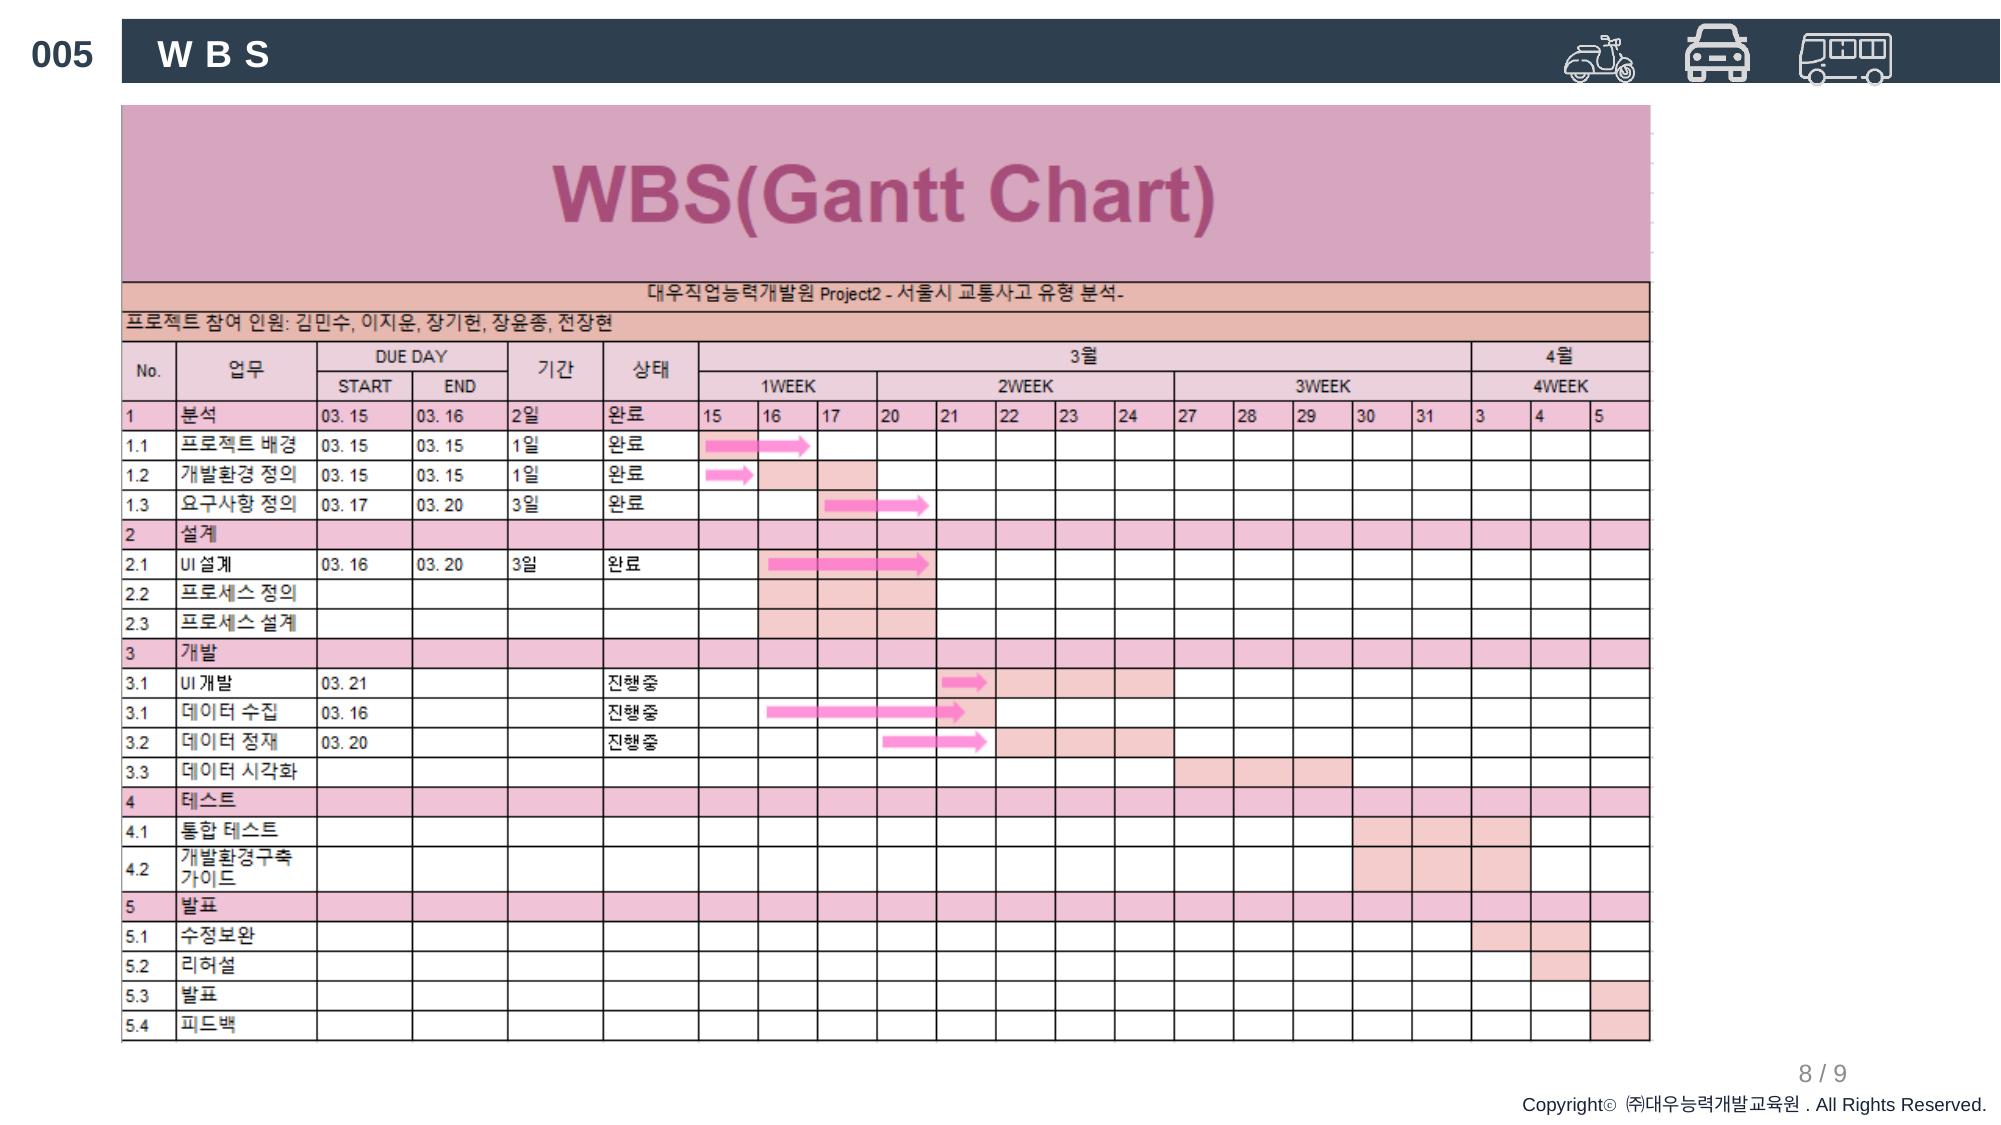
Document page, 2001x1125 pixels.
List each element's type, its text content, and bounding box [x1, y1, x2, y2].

text_box [121, 18, 1799, 84]
slide_number 8 / 9 [1412, 1042, 1863, 1103]
text_box [1892, 18, 2000, 84]
picture [1683, 19, 1751, 86]
picture [1799, 13, 1892, 106]
picture [121, 105, 1654, 1043]
text_box 005 [16, 22, 109, 82]
text_box WBS [142, 22, 285, 82]
picture [1564, 23, 1635, 94]
